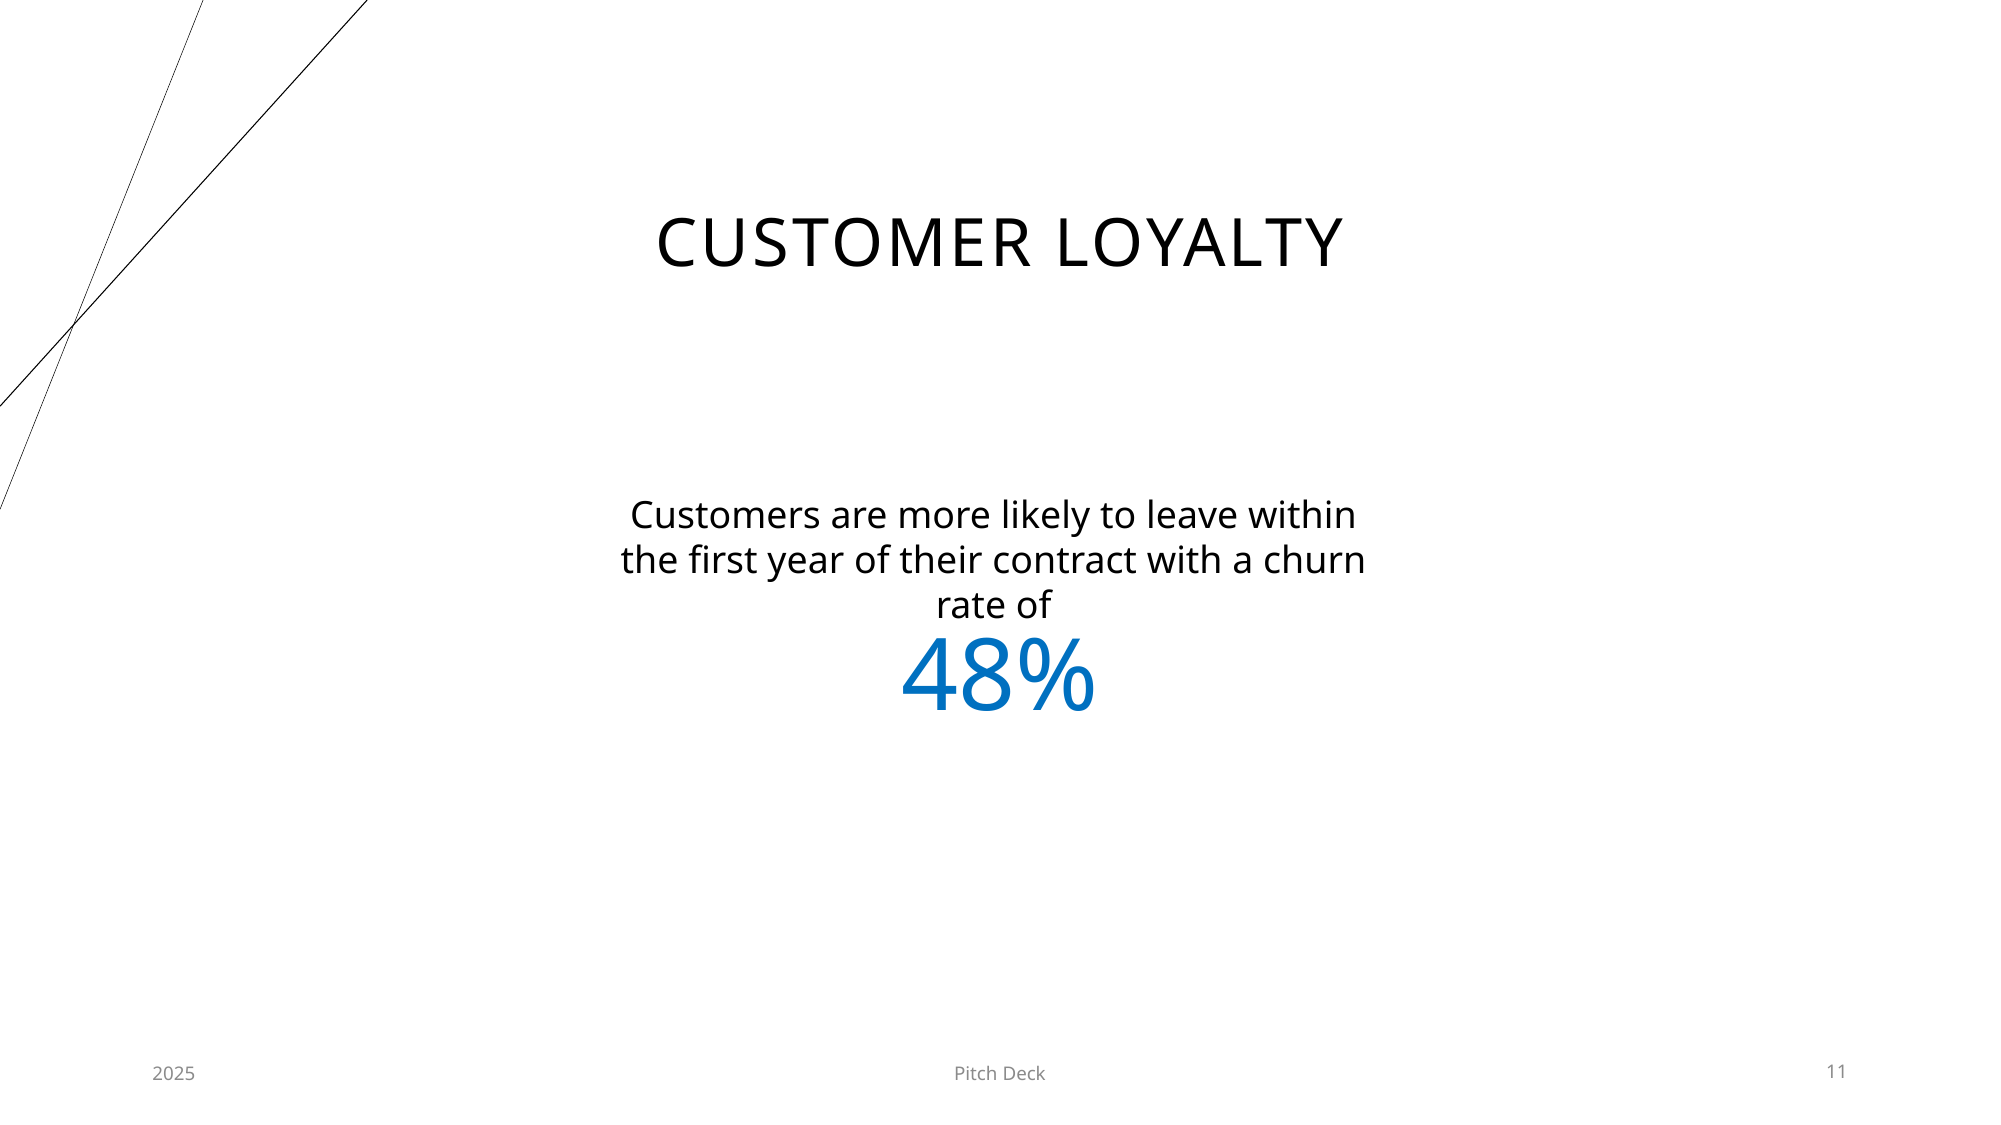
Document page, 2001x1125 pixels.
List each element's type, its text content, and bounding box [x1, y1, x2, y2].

footer Pitch Deck [662, 1042, 1338, 1103]
slide_number 11 [1412, 1042, 1863, 1103]
text_box 48% [883, 603, 1117, 739]
title Customer Loyalty [309, 136, 1691, 354]
slide_number 2025 [137, 1042, 588, 1103]
text_box Customers are more likely to leave within the first year of their contract with a churn rate of [597, 484, 1391, 634]
